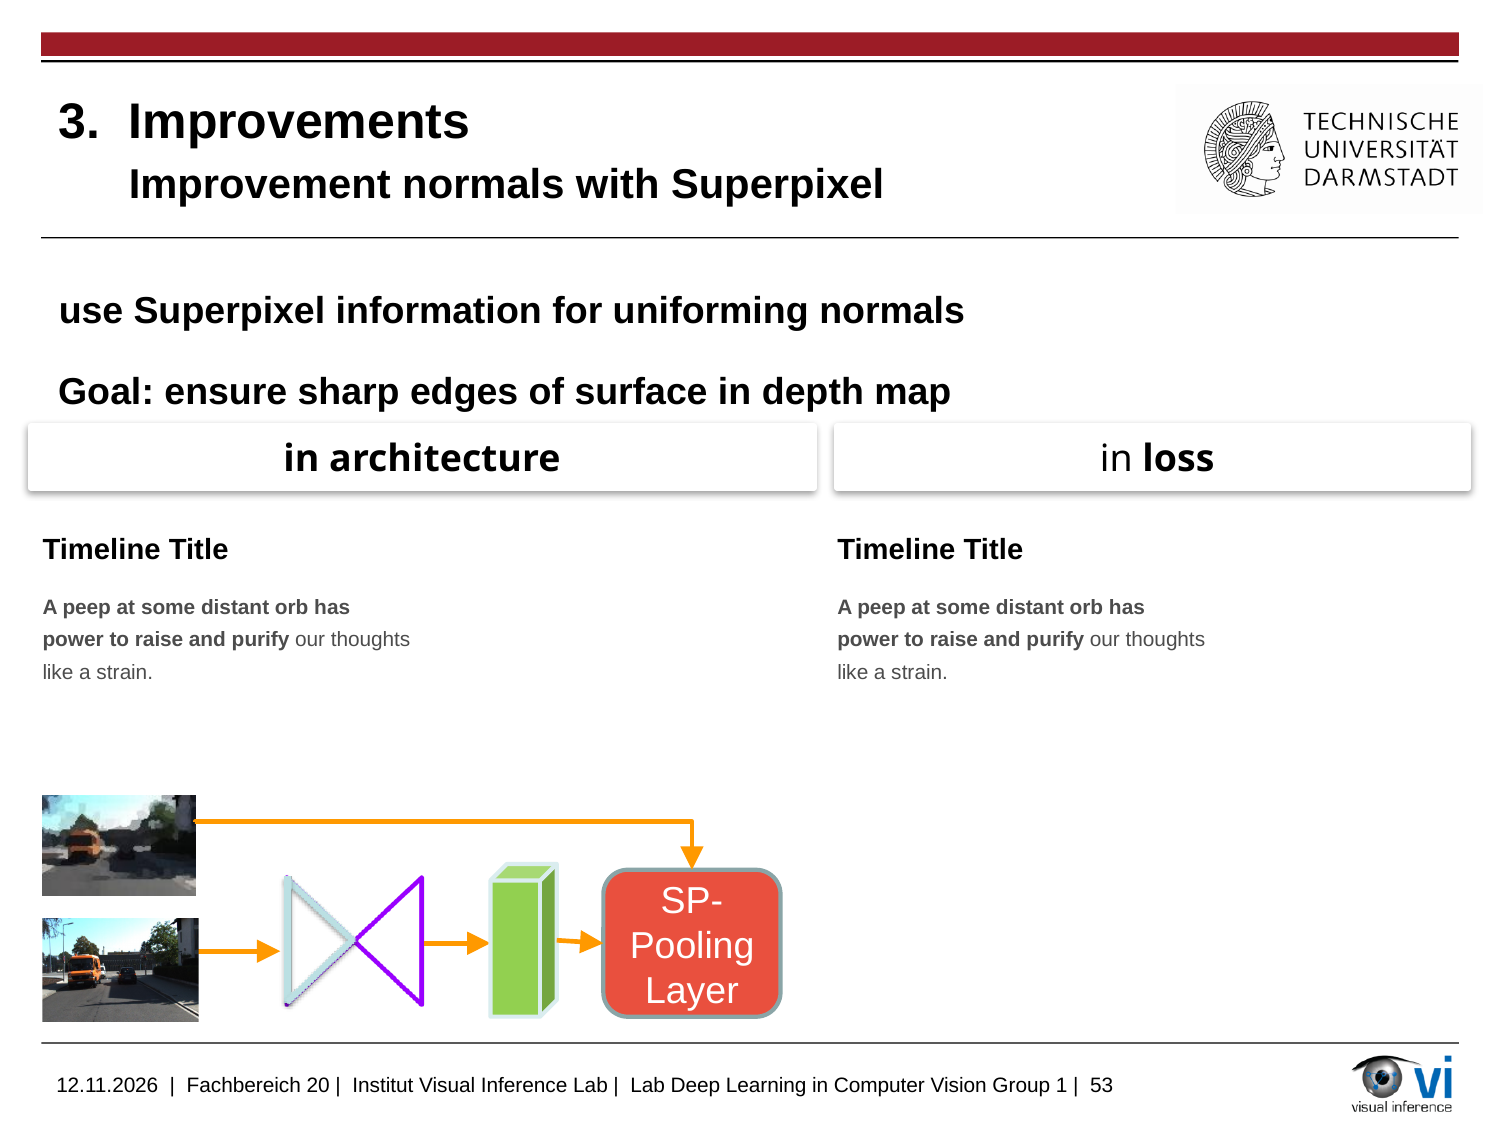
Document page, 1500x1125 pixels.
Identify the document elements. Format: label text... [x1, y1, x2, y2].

text_box in architecture [28, 423, 817, 491]
text_box Goal: ensure sharp edges of surface in depth map [58, 345, 1325, 427]
picture [42, 795, 196, 897]
picture [42, 918, 199, 1022]
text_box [194, 821, 693, 871]
title 3. Improvements Improvement normals with Superpixel [58, 79, 1149, 218]
picture [1175, 84, 1483, 214]
text_box [488, 878, 559, 1019]
text_box SP-Pooling Layer [601, 867, 783, 1019]
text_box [556, 940, 604, 944]
picture [279, 873, 425, 1013]
text_box in loss [834, 423, 1471, 491]
text_box Timeline Title A peep at some distant orb has power to raise and purify our thoughts like a strain. [837, 513, 1245, 690]
picture [1351, 1055, 1500, 1112]
text_box Timeline Title A peep at some distant orb has power to raise and purify our thoughts like a strain. [42, 513, 450, 690]
text_box use Superpixel information for uniforming normals [58, 265, 1326, 346]
